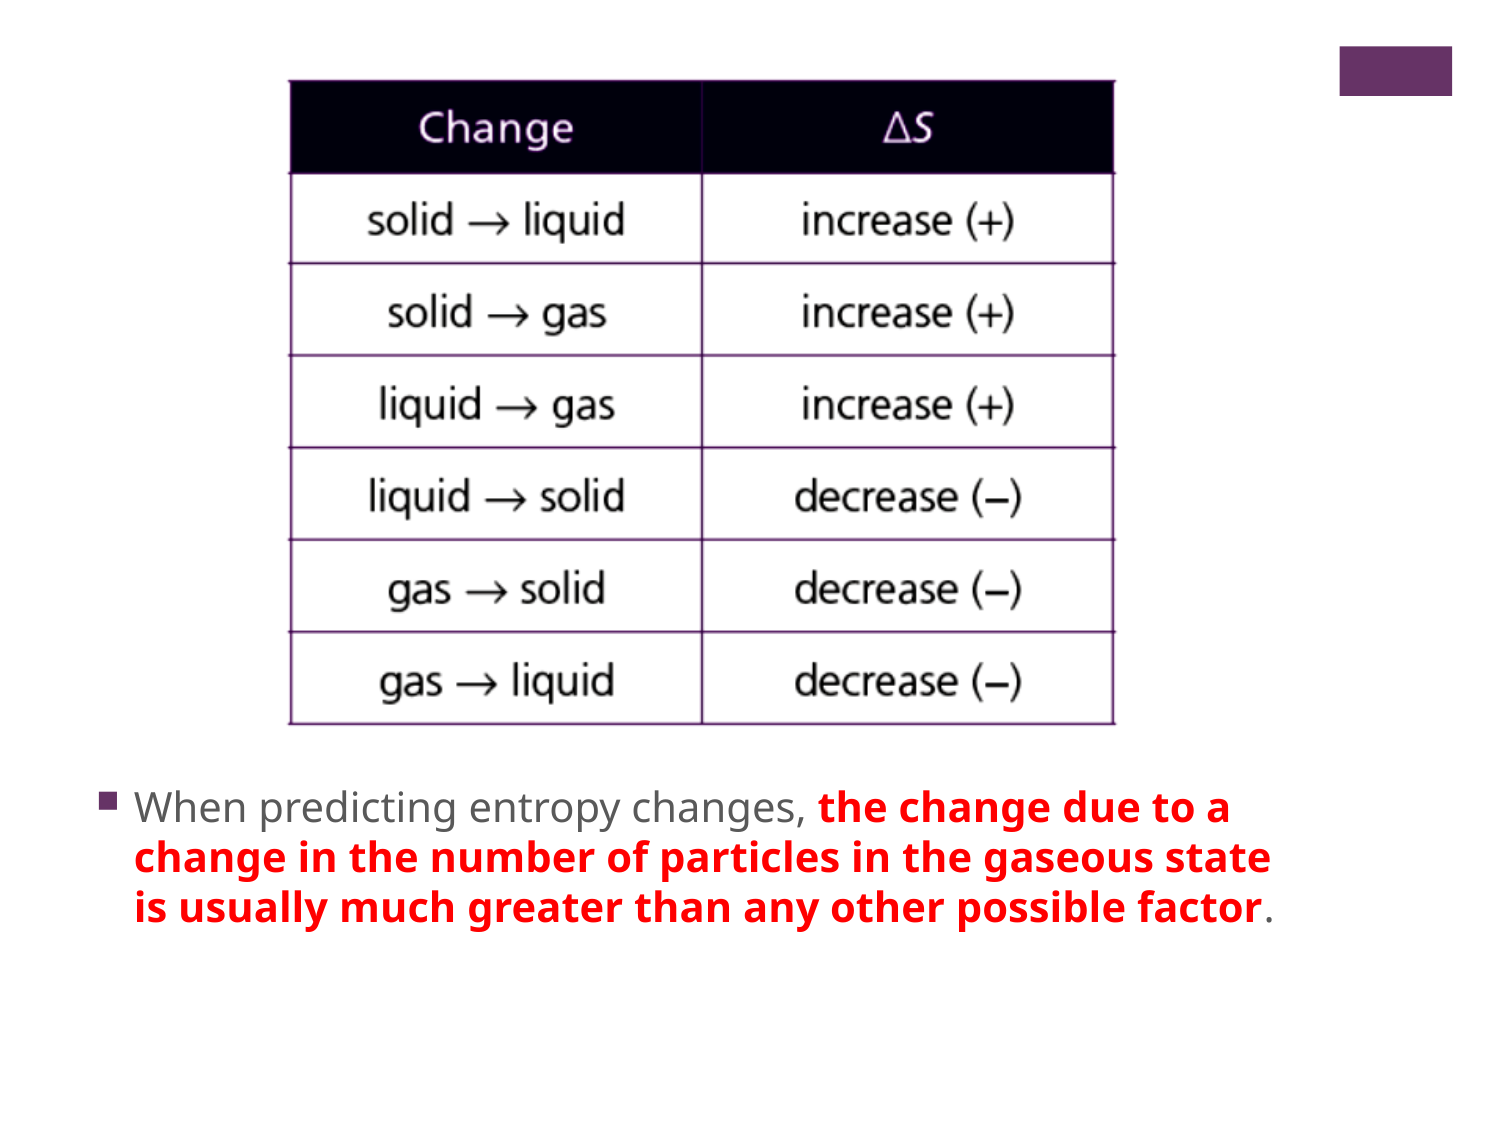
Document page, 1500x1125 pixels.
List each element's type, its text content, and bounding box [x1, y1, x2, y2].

picture [284, 74, 1119, 730]
text_box When predicting entropy changes, the change due to a change in the number of particles in the gaseous state is usually much greater than any other possible factor. [81, 772, 1322, 1076]
